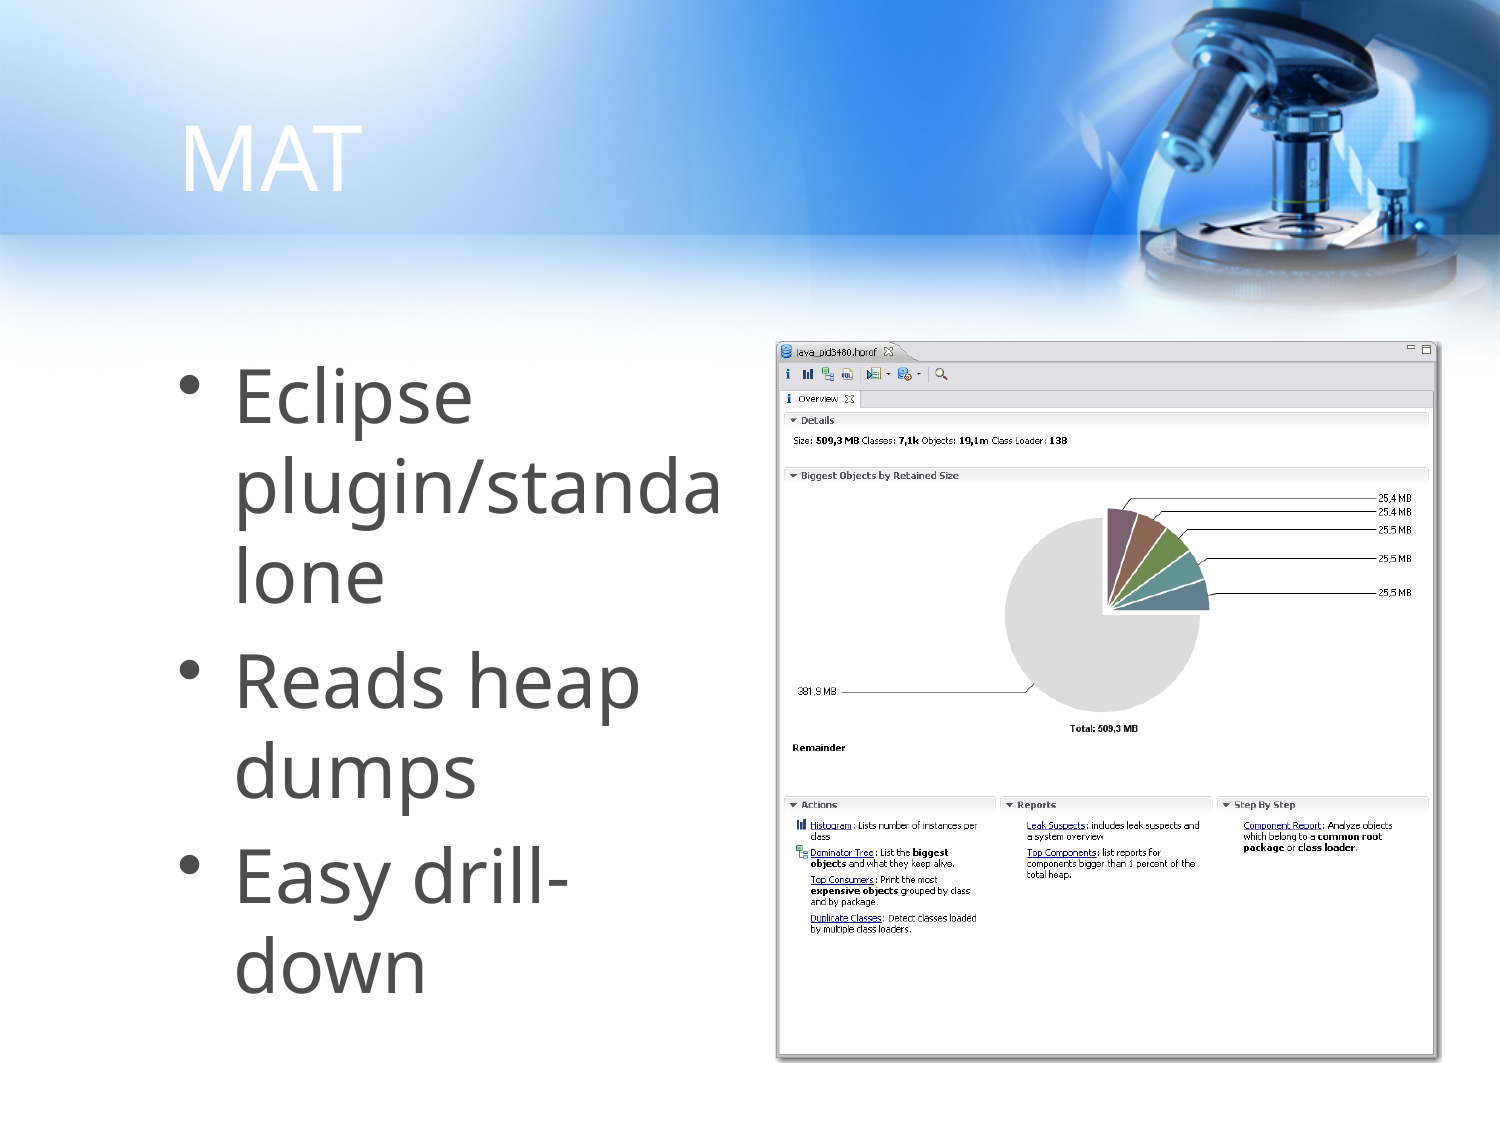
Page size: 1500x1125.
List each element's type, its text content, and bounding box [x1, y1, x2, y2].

title MAT [162, 96, 1363, 214]
list Eclipse plugin/standalone Reads heap dumps Easy drill-down [162, 341, 750, 1063]
picture [0, 0, 1500, 1125]
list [774, 341, 1443, 1063]
